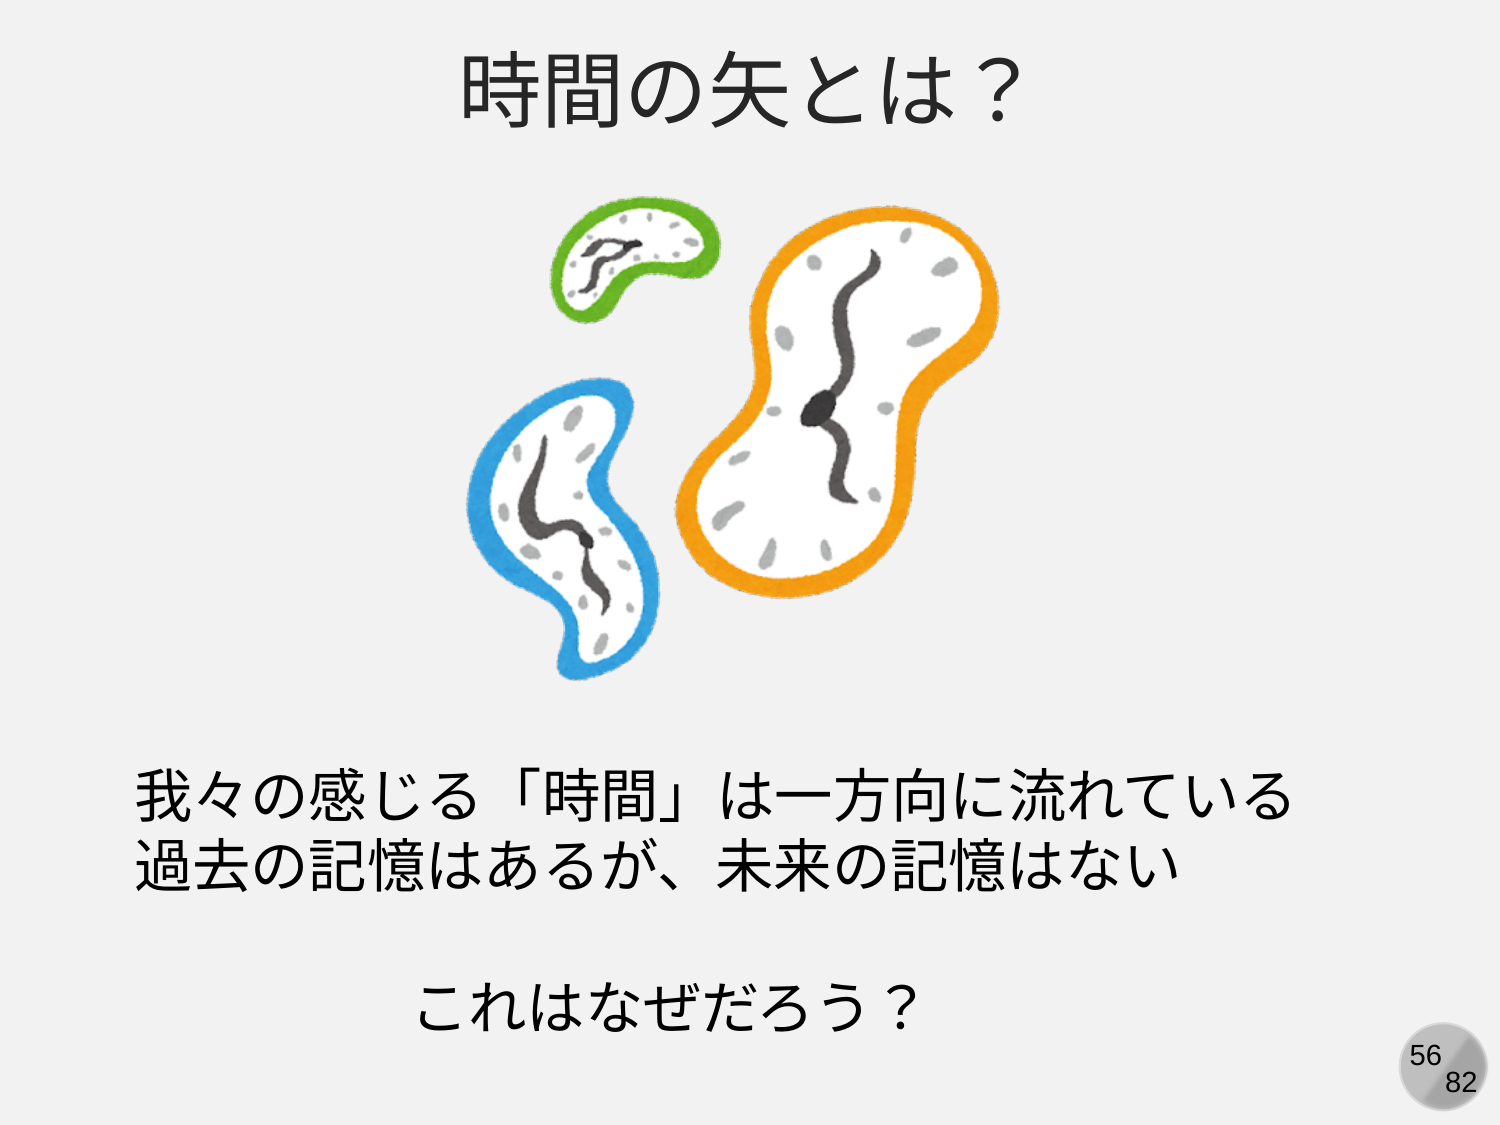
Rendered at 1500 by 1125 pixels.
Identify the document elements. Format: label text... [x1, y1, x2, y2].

list 時間の矢とは？ [0, 31, 1500, 155]
text_box 我々の感じる「時間」は一方向に流れている 過去の記憶はあるが、未来の記憶はない [119, 751, 1313, 907]
picture [454, 158, 1010, 714]
text_box これはなぜだろう？ [395, 964, 951, 1049]
